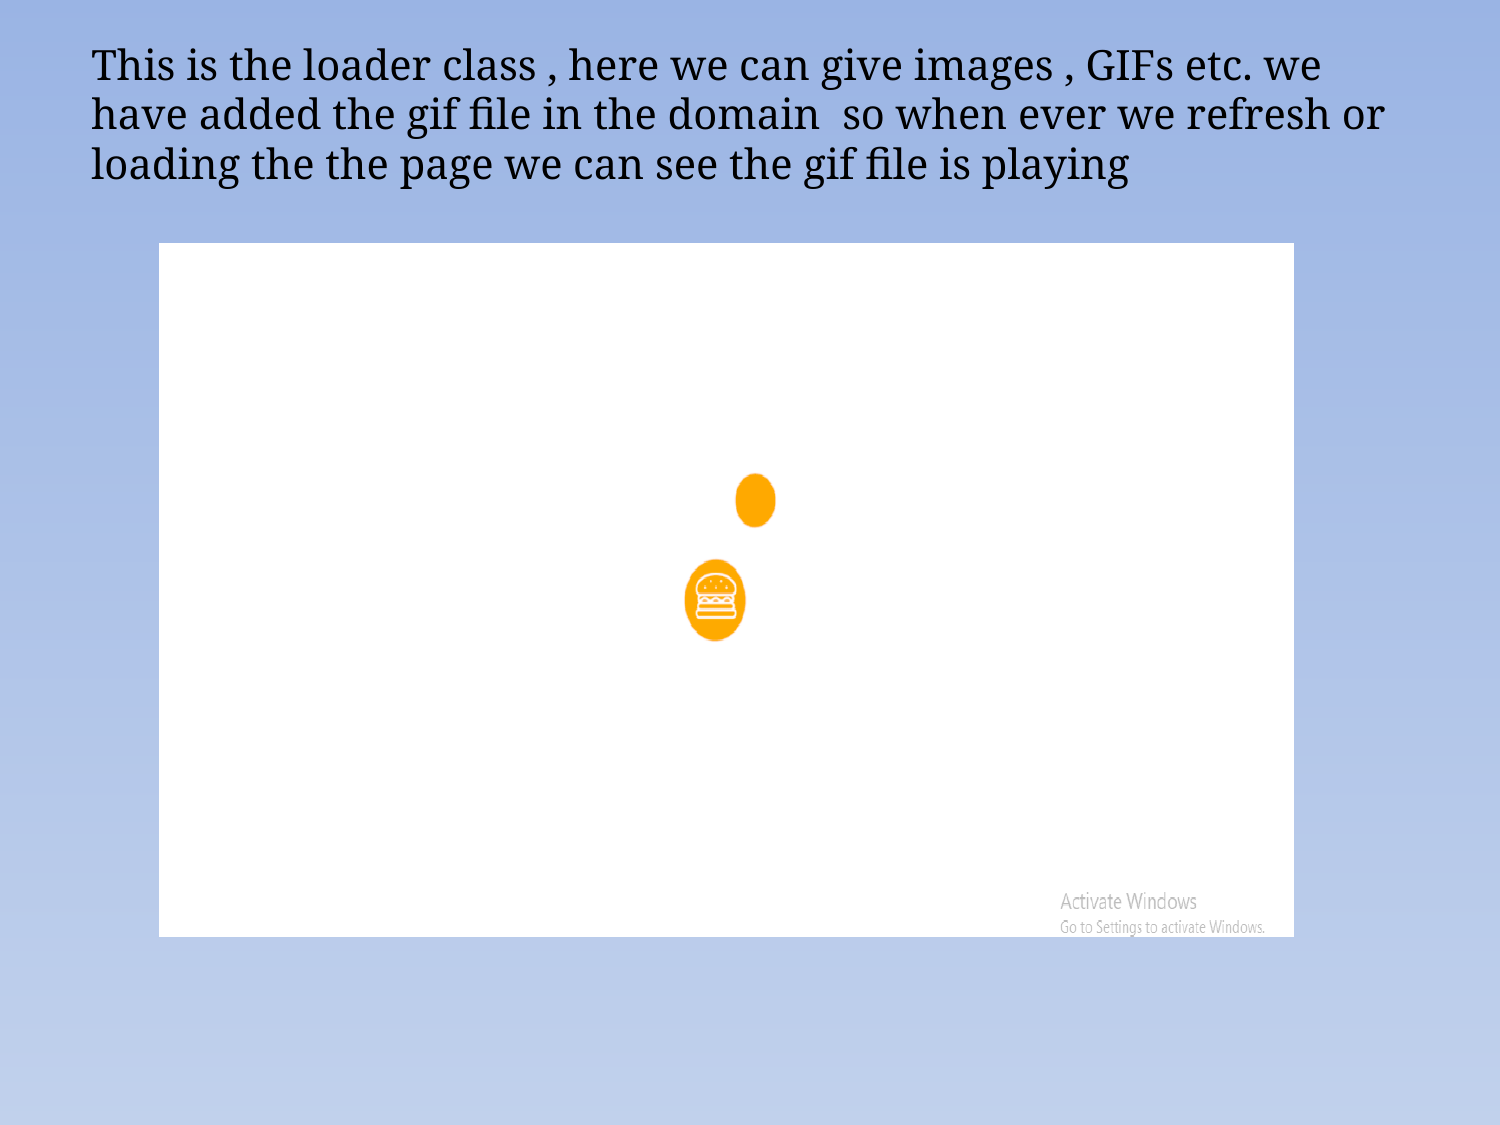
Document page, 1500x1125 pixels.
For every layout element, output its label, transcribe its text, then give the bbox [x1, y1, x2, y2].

text_box This is the loader class , here we can give images , GIFs etc. we have added the gif file in the domain so when ever we refresh or loading the the page we can see the gif file is playing [76, 30, 1436, 196]
picture [159, 243, 1294, 937]
